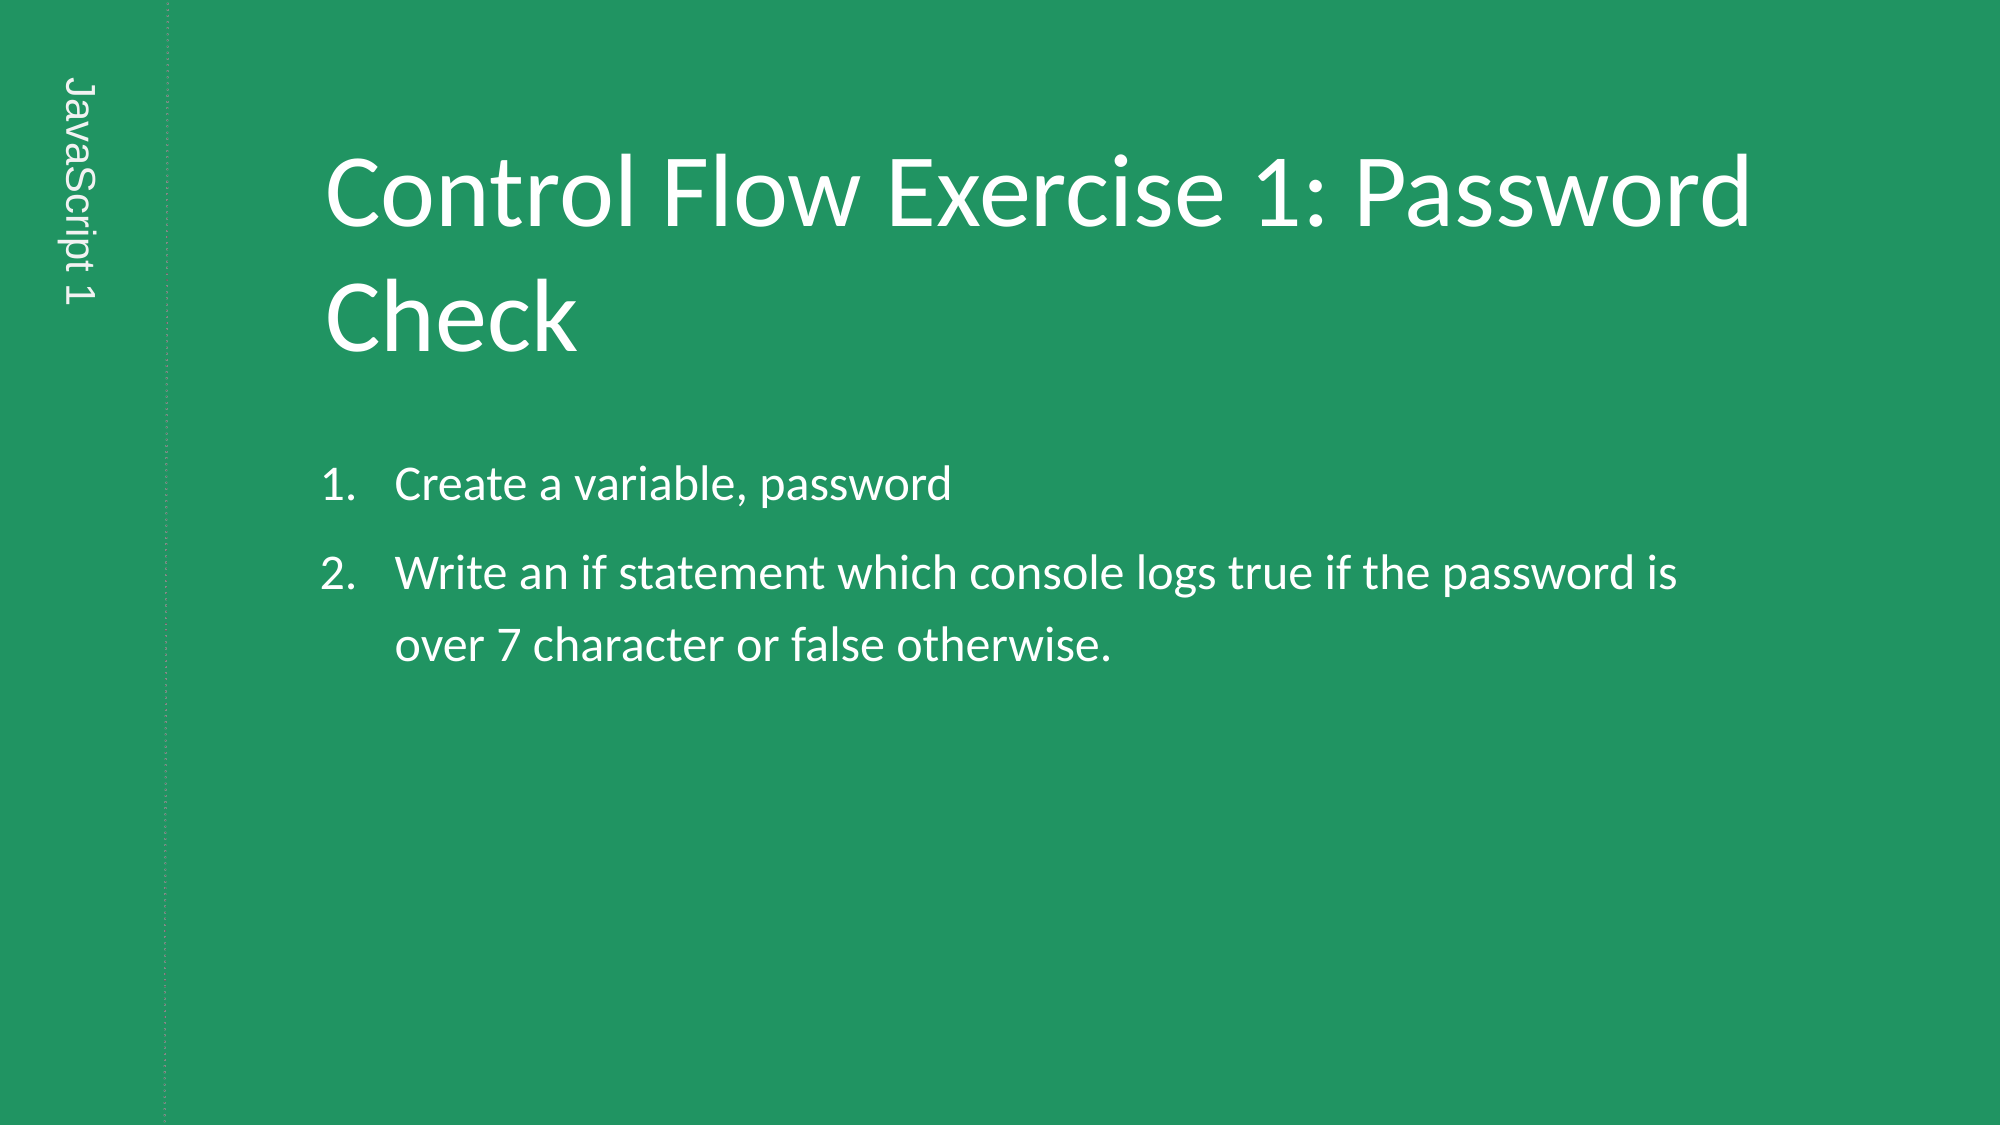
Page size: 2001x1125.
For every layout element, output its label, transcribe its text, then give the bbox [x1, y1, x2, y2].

title Control Flow Exercise 1: Password Check [310, 114, 2000, 265]
list Create a variable, password Write an if statement which console logs true if the password is over 7 character or false otherwise. [304, 431, 1696, 971]
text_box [164, 0, 168, 1125]
